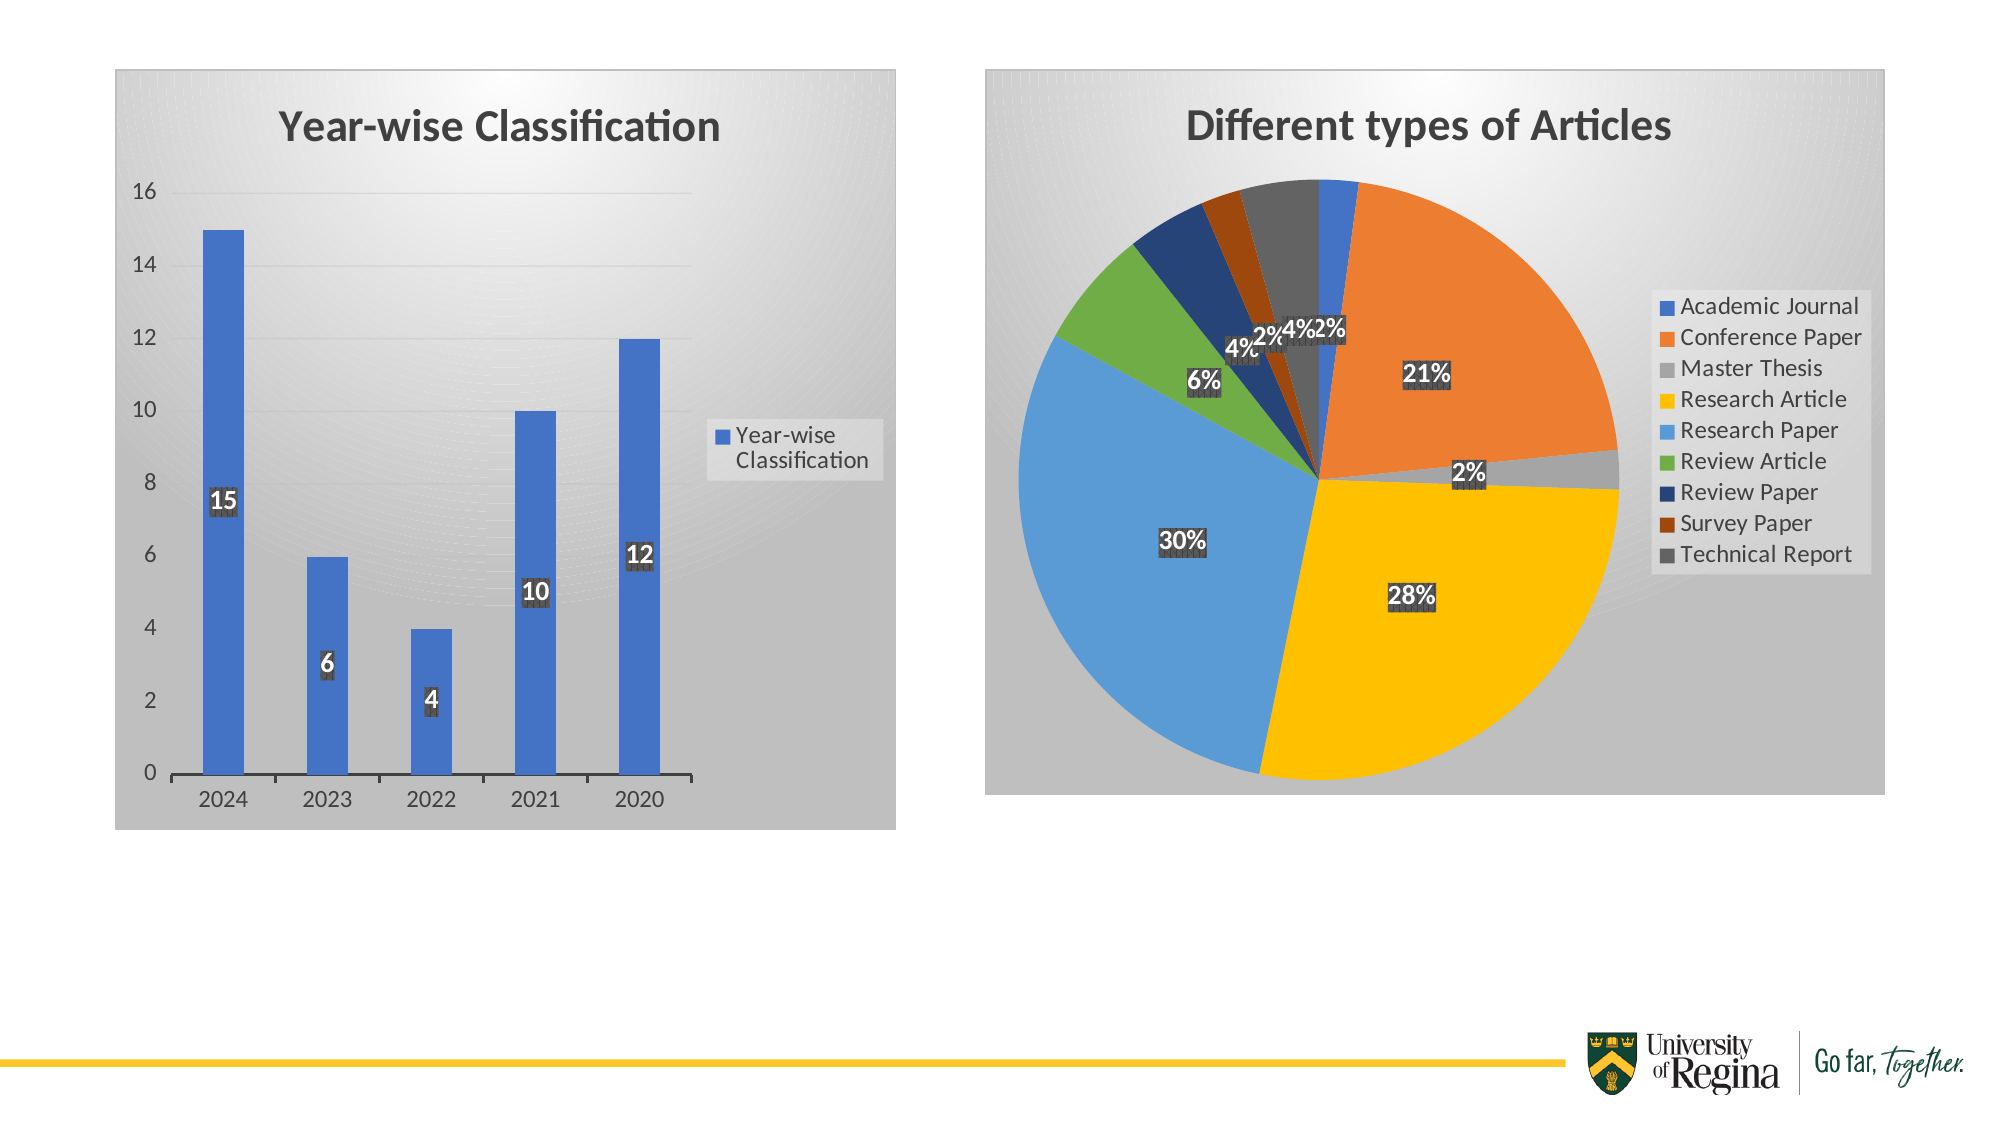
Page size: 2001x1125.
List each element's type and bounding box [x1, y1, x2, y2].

chart [115, 69, 897, 831]
chart [985, 69, 1885, 796]
